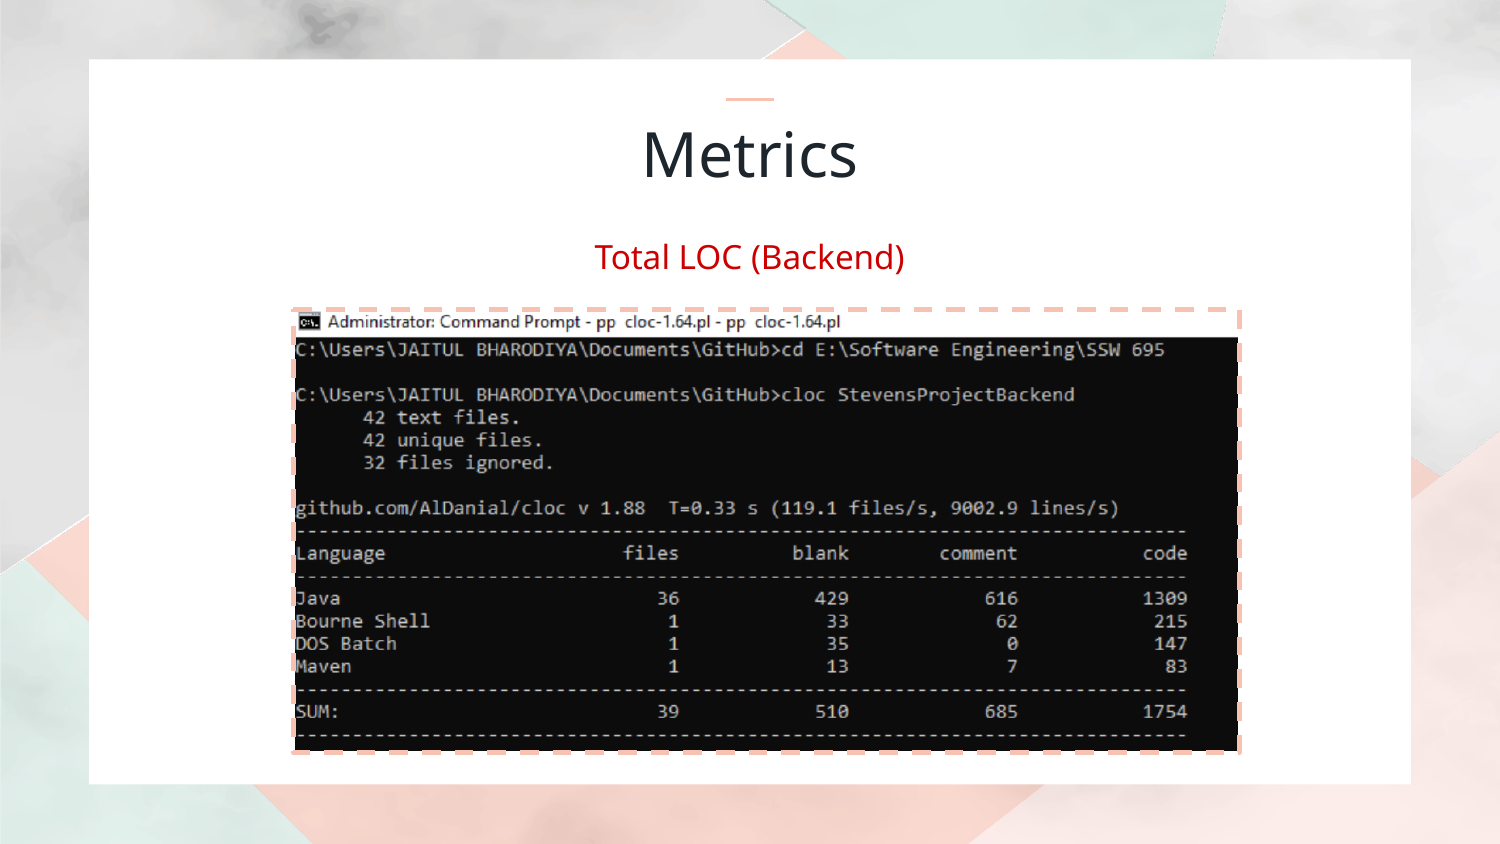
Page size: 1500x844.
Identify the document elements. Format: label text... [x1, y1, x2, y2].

title Metrics [323, 99, 1177, 187]
list Total LOC (Backend) [157, 220, 1343, 751]
picture [0, 0, 1500, 844]
